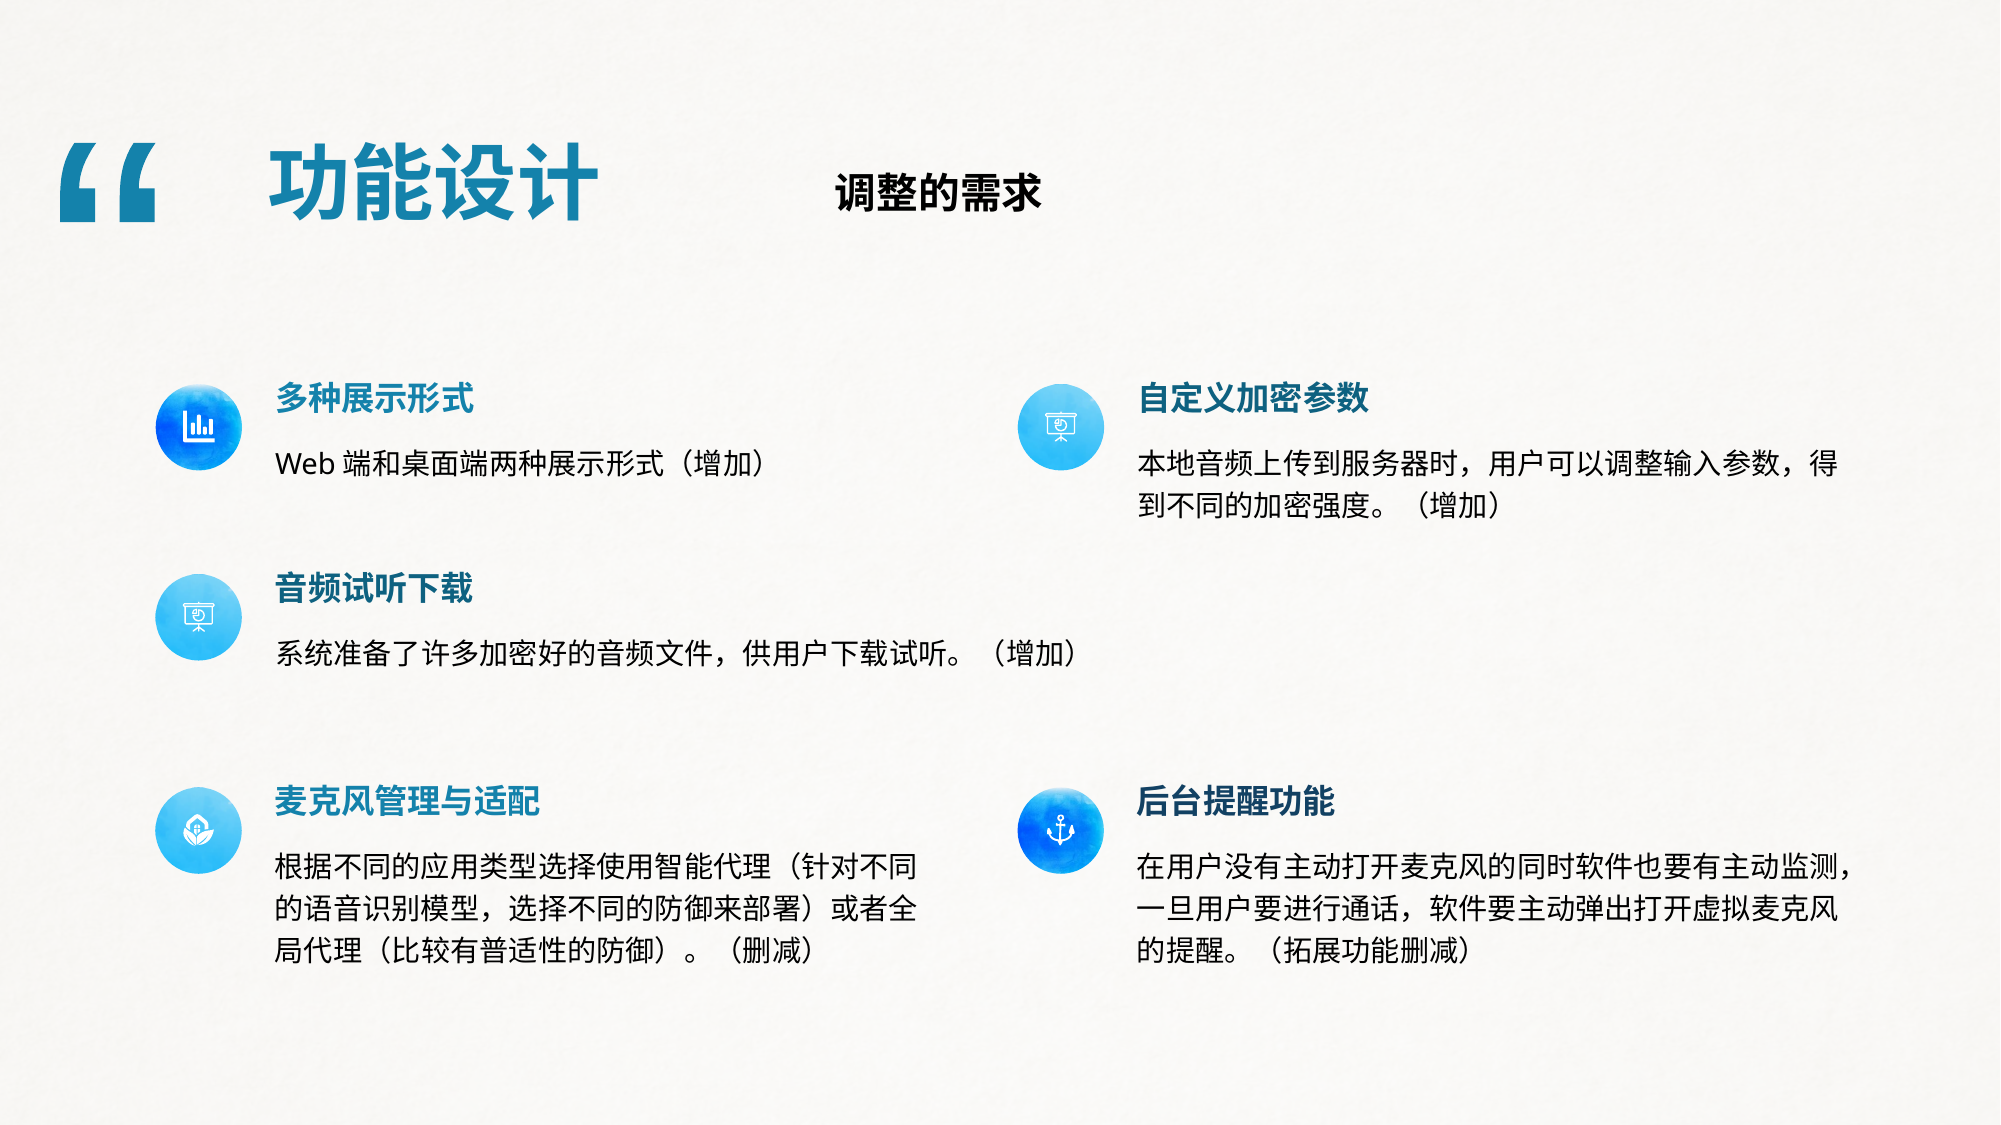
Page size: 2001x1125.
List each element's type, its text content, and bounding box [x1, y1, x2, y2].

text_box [155, 566, 1136, 718]
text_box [1017, 376, 1876, 528]
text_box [155, 376, 904, 528]
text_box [155, 779, 948, 931]
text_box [1017, 779, 1876, 931]
text_box 调整的需求 [815, 146, 1716, 227]
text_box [60, 122, 761, 239]
